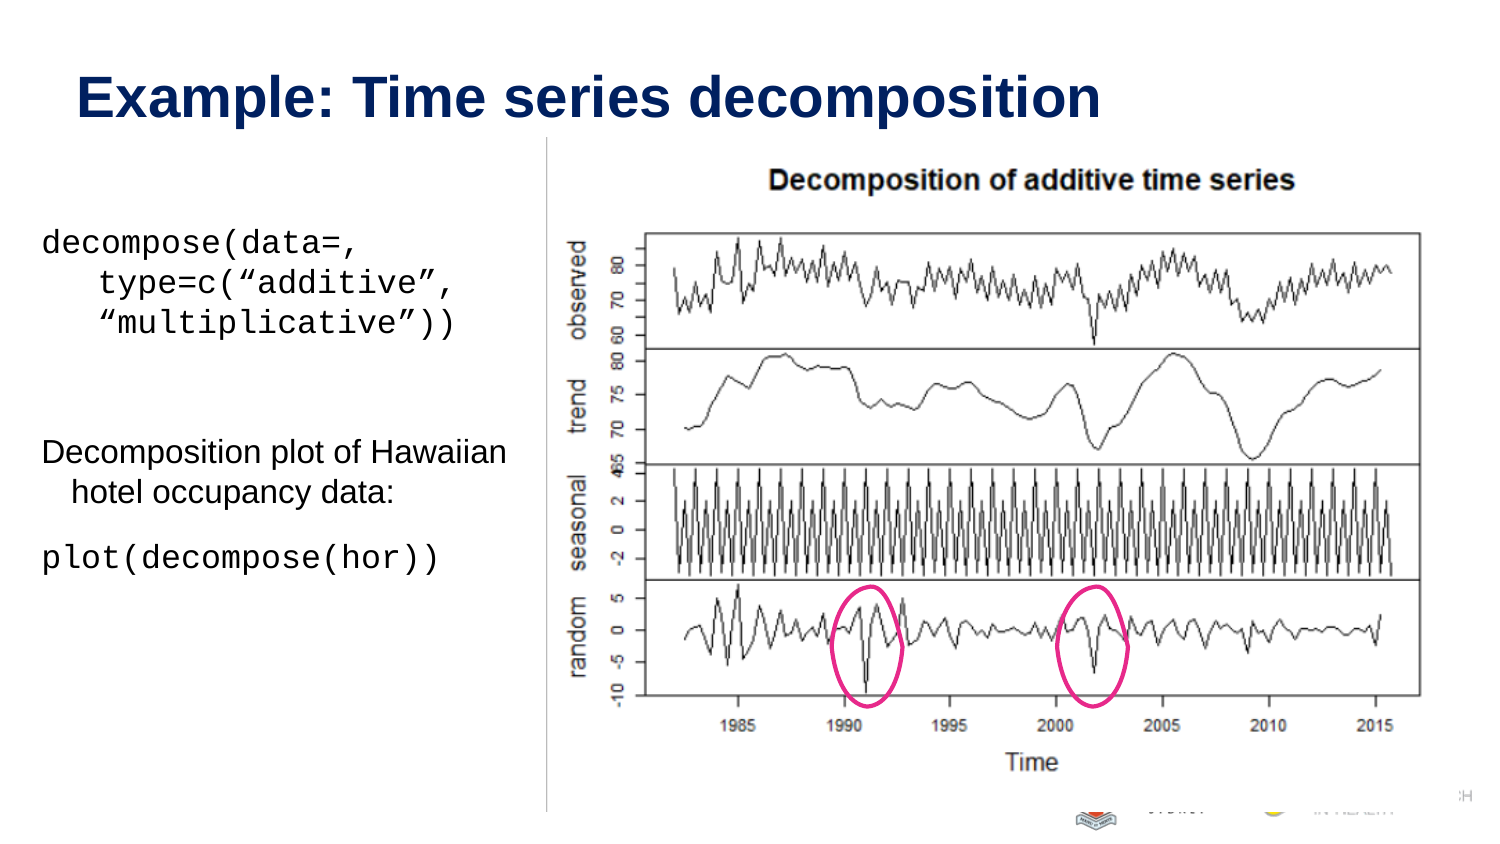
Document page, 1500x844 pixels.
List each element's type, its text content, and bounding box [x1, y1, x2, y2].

title Example: Time series decomposition [76, 59, 1427, 130]
list decompose(data=, type=c(“additive”, “multiplicative”)) Decomposition plot of Hawaiian hotel occupancy data: plot(decompose(hor)) [41, 220, 526, 729]
picture [546, 136, 1495, 844]
